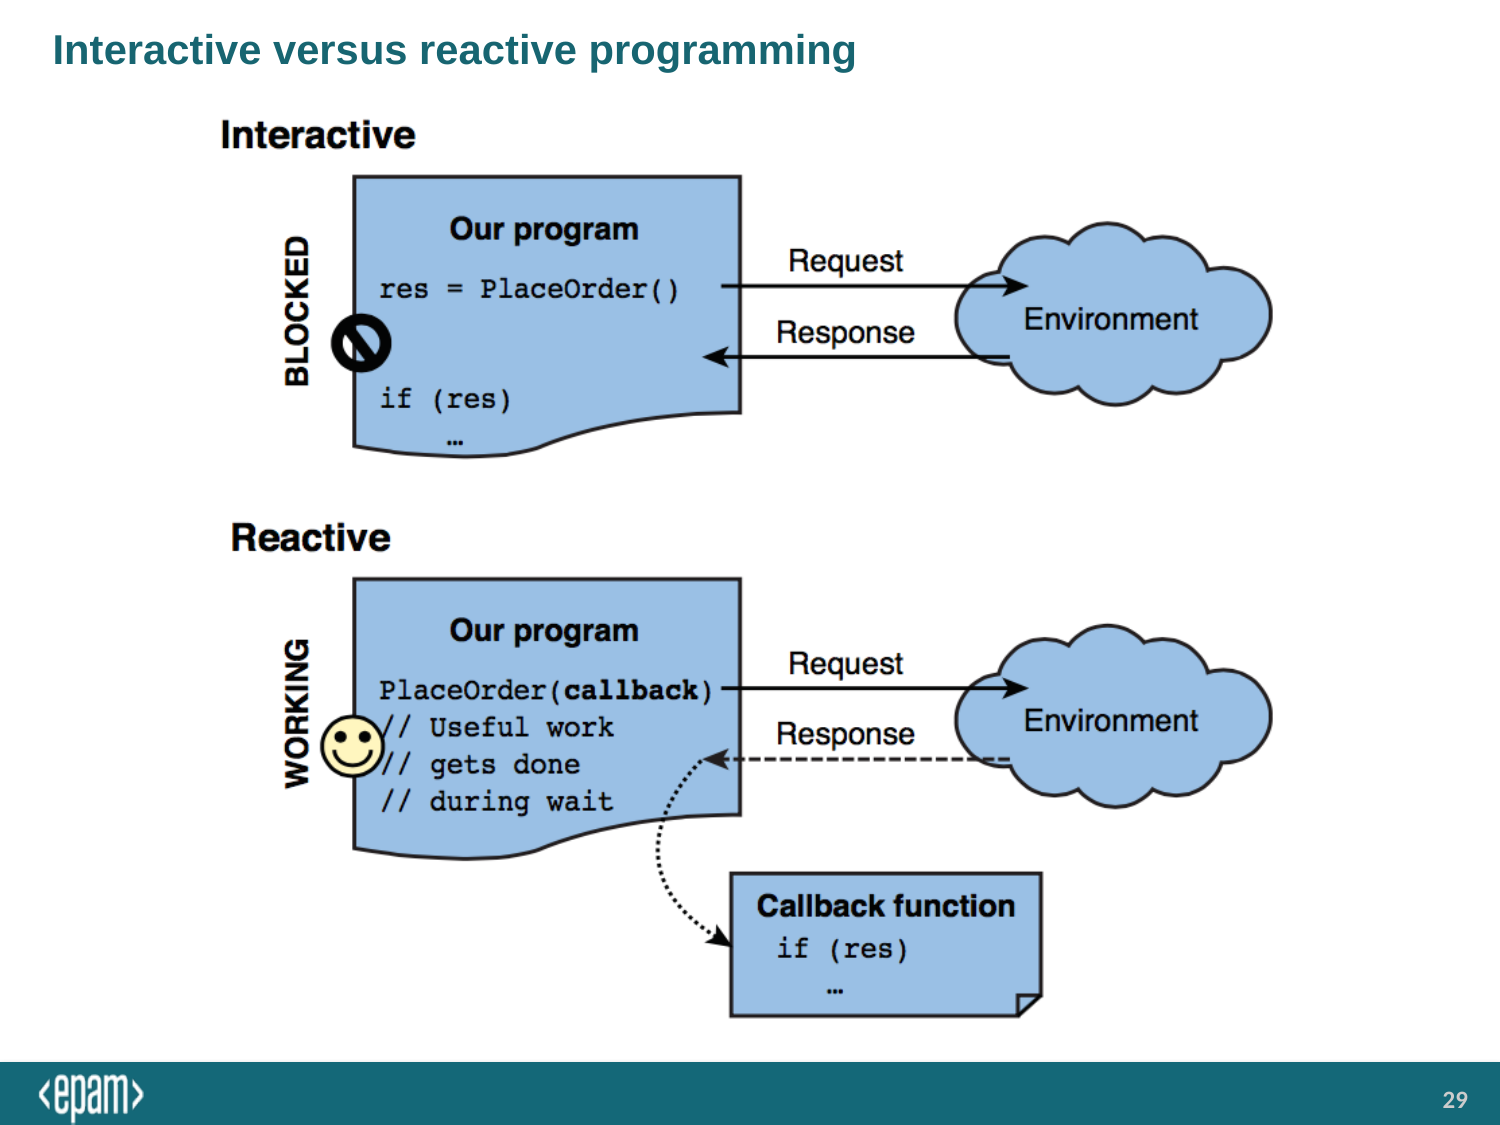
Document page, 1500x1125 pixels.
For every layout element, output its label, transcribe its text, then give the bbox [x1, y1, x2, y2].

picture [38, 1074, 144, 1125]
title Interactive versus reactive programming [0, 0, 1500, 95]
picture [184, 98, 1316, 1044]
